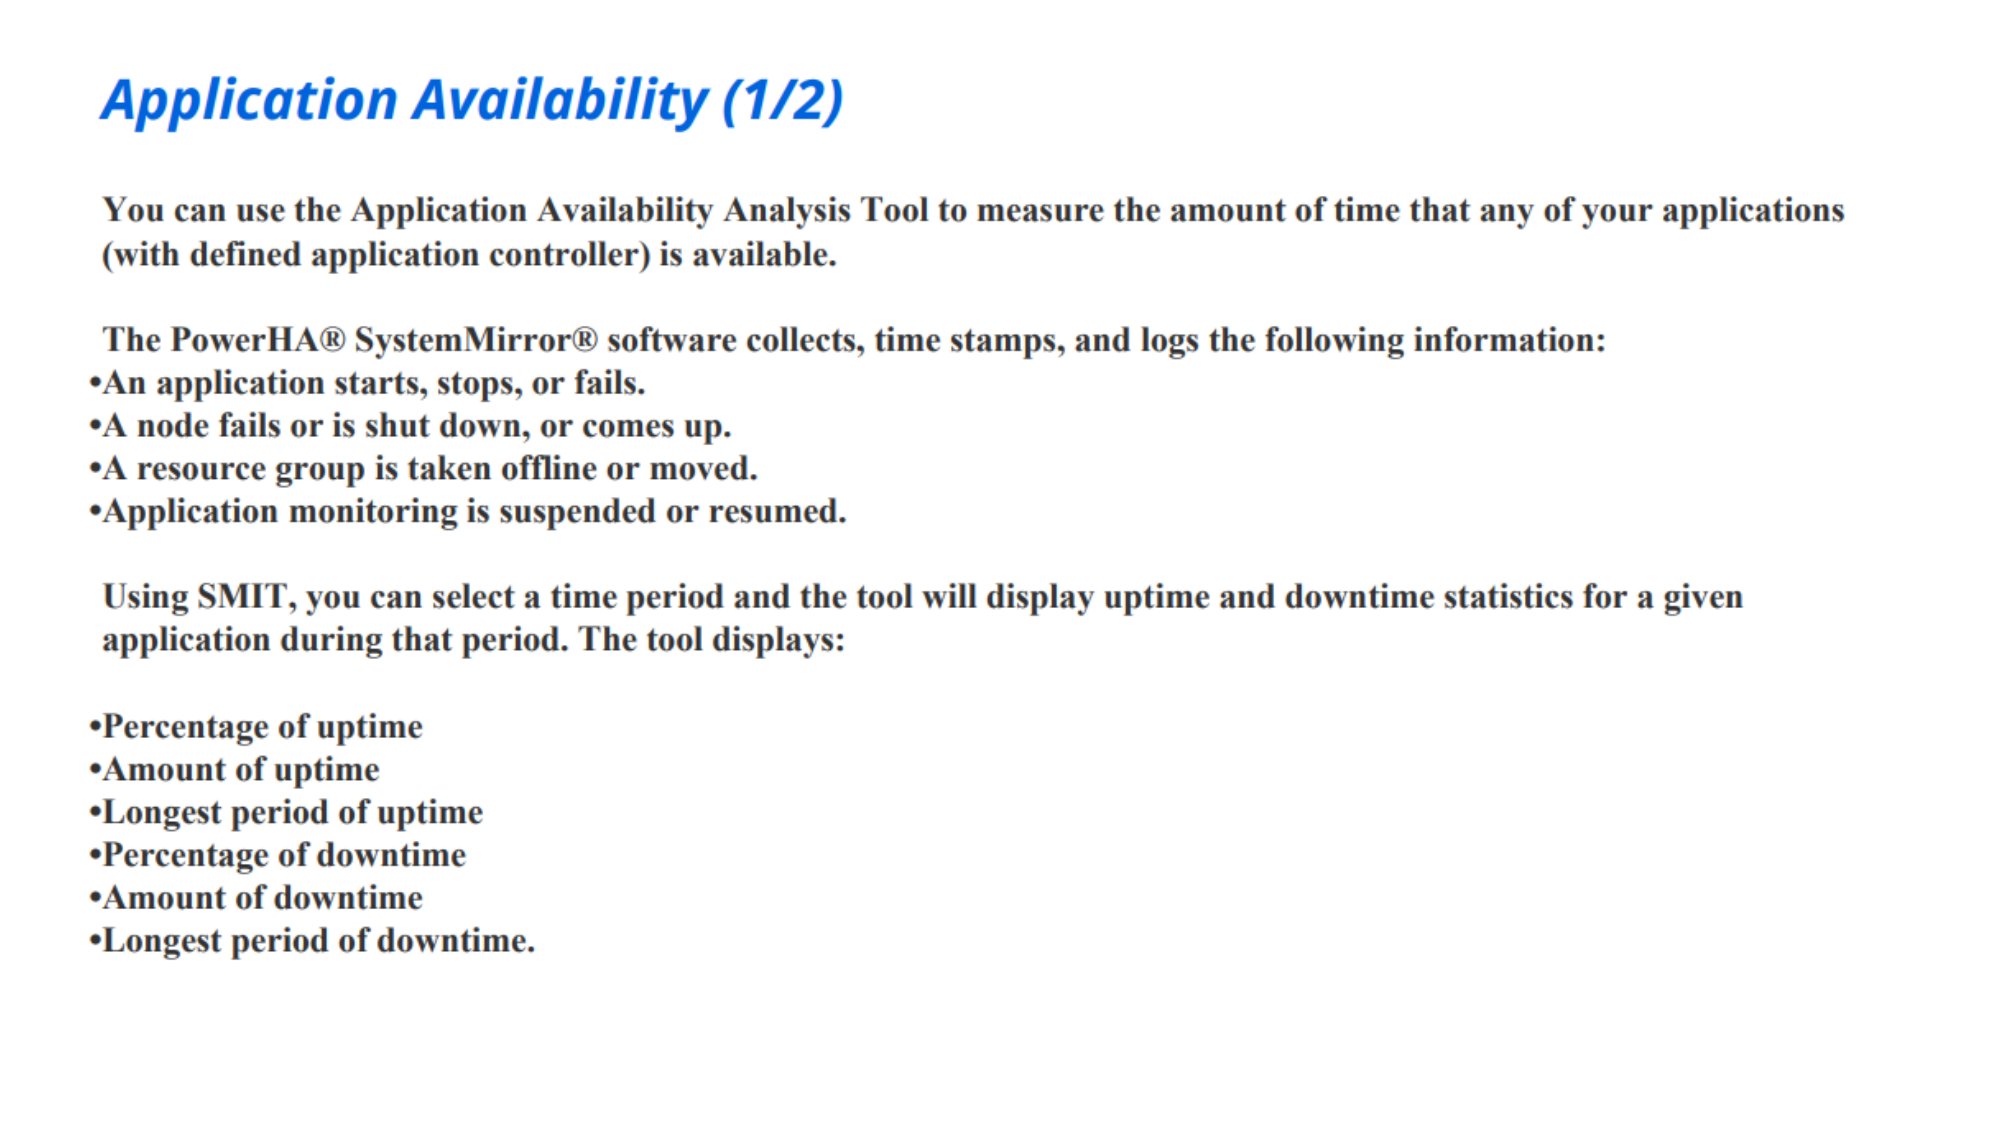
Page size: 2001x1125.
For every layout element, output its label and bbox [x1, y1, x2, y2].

picture [72, 65, 1866, 1016]
